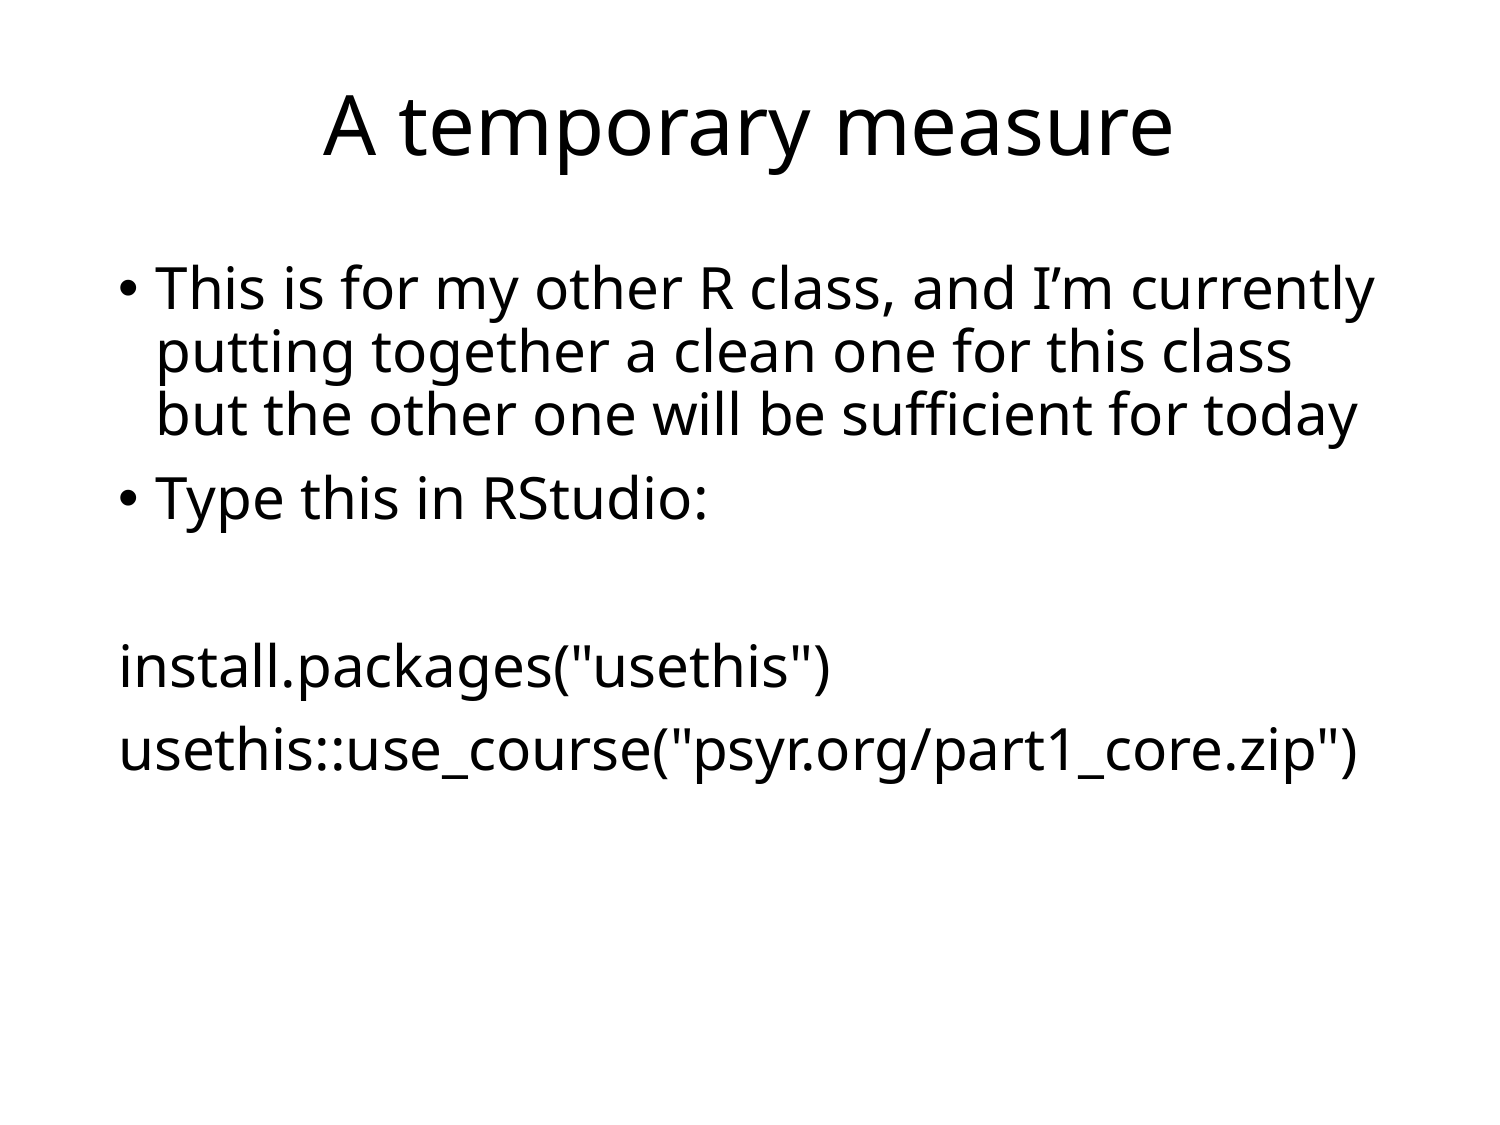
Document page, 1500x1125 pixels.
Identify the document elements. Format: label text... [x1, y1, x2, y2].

title A temporary measure [103, 59, 1397, 198]
list This is for my other R class, and I’m currently putting together a clean one for this class but the other one will be sufficient for today Type this in RStudio: install.packages("usethis") usethis::use_course("psyr.org/part1_core.zip") [103, 251, 1397, 1014]
